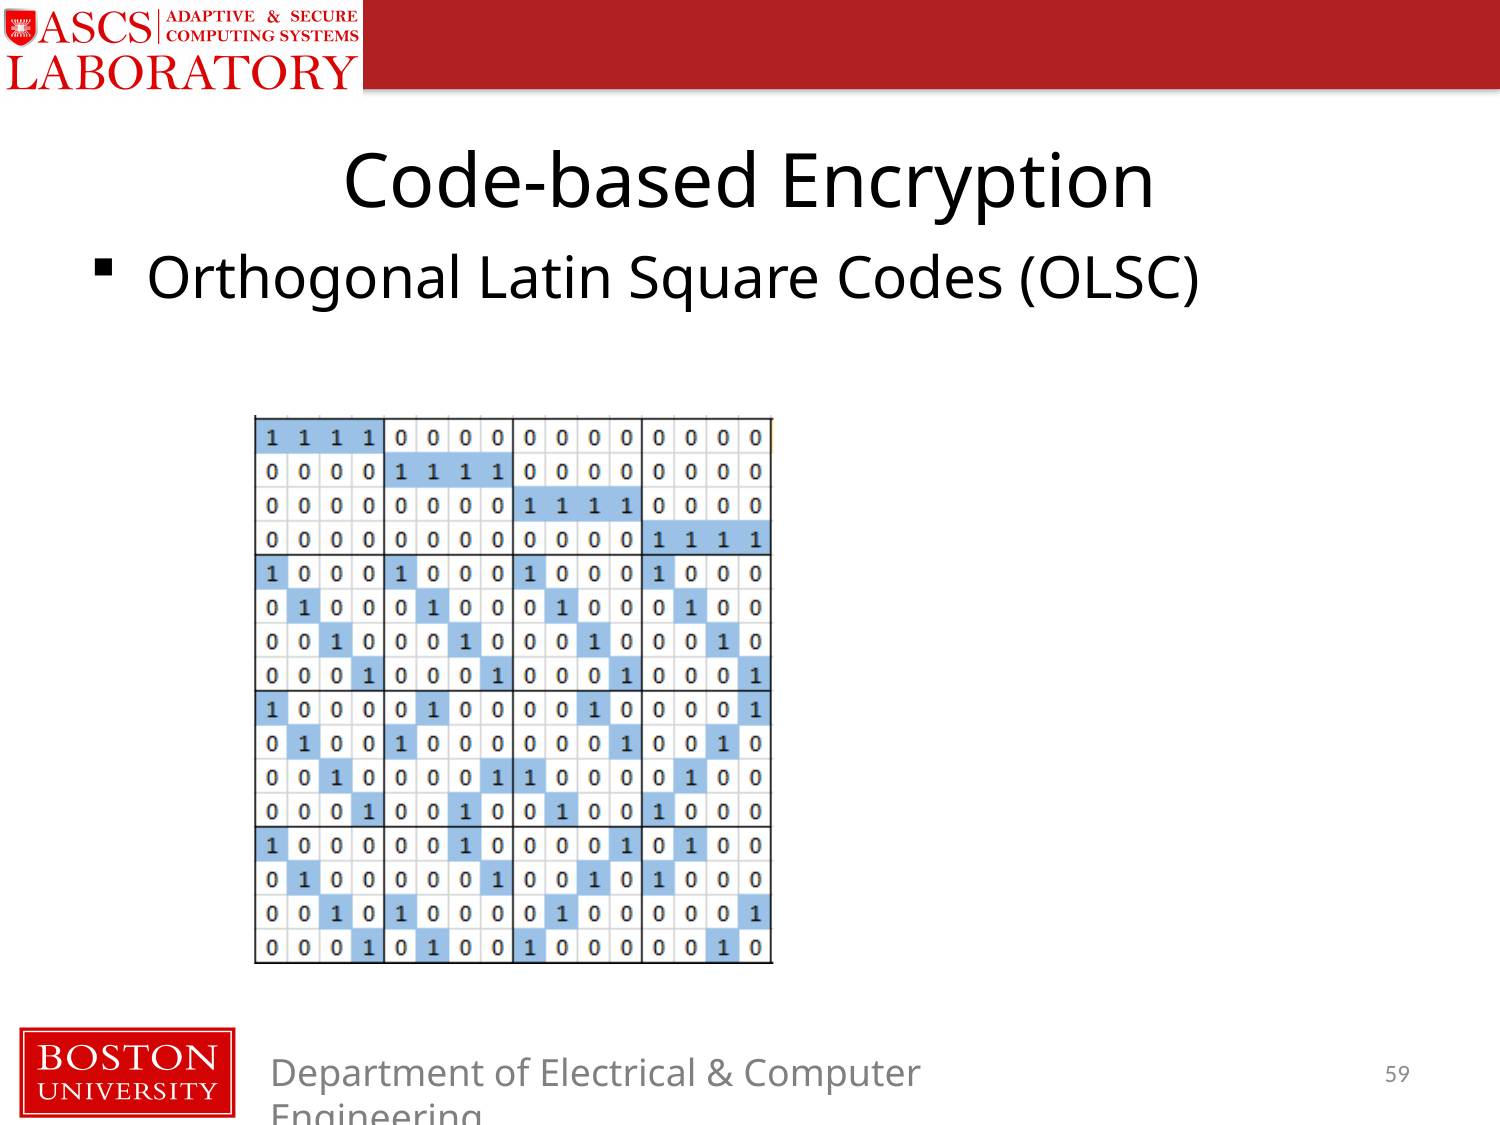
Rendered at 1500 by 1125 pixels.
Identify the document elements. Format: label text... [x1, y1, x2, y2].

slide_number 59 [1336, 1042, 1425, 1103]
list Orthogonal Latin Square Codes (OLSC) [75, 232, 1500, 975]
picture [253, 415, 774, 964]
title Code-based Encryption [75, 121, 1425, 232]
picture [0, 0, 363, 100]
picture [19, 1027, 236, 1118]
